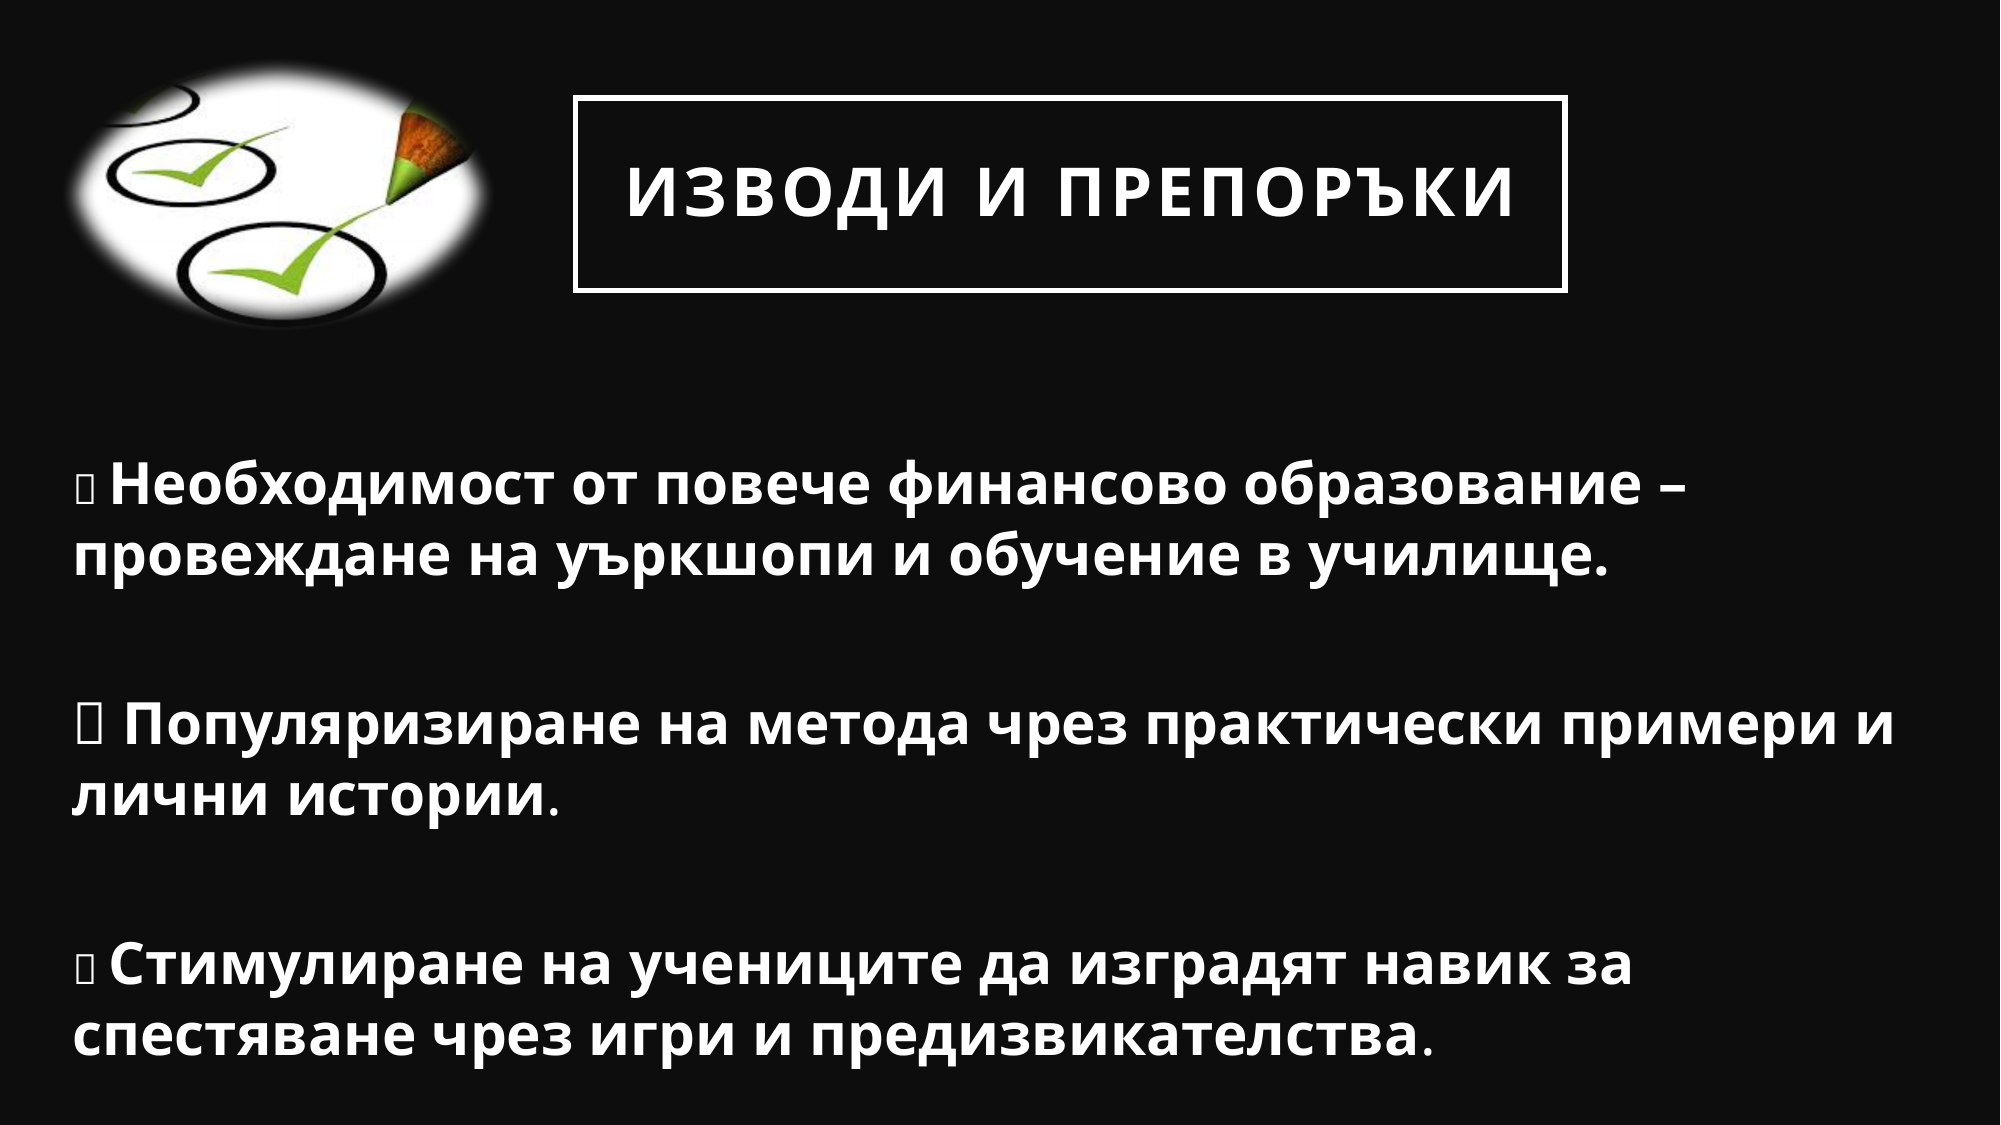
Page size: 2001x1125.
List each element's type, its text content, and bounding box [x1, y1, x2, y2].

picture [57, 55, 500, 334]
text_box ✅ Необходимост от повече финансово образование – провеждане на уъркшопи и обучение в училище. ✅ Популяризиране на метода чрез практически примери и лични истории. ✅ Стимулиране на учениците да изградят навик за спестяване чрез игри и предизвикателства. [57, 439, 1914, 1075]
title Изводи и препоръки [573, 95, 1568, 293]
